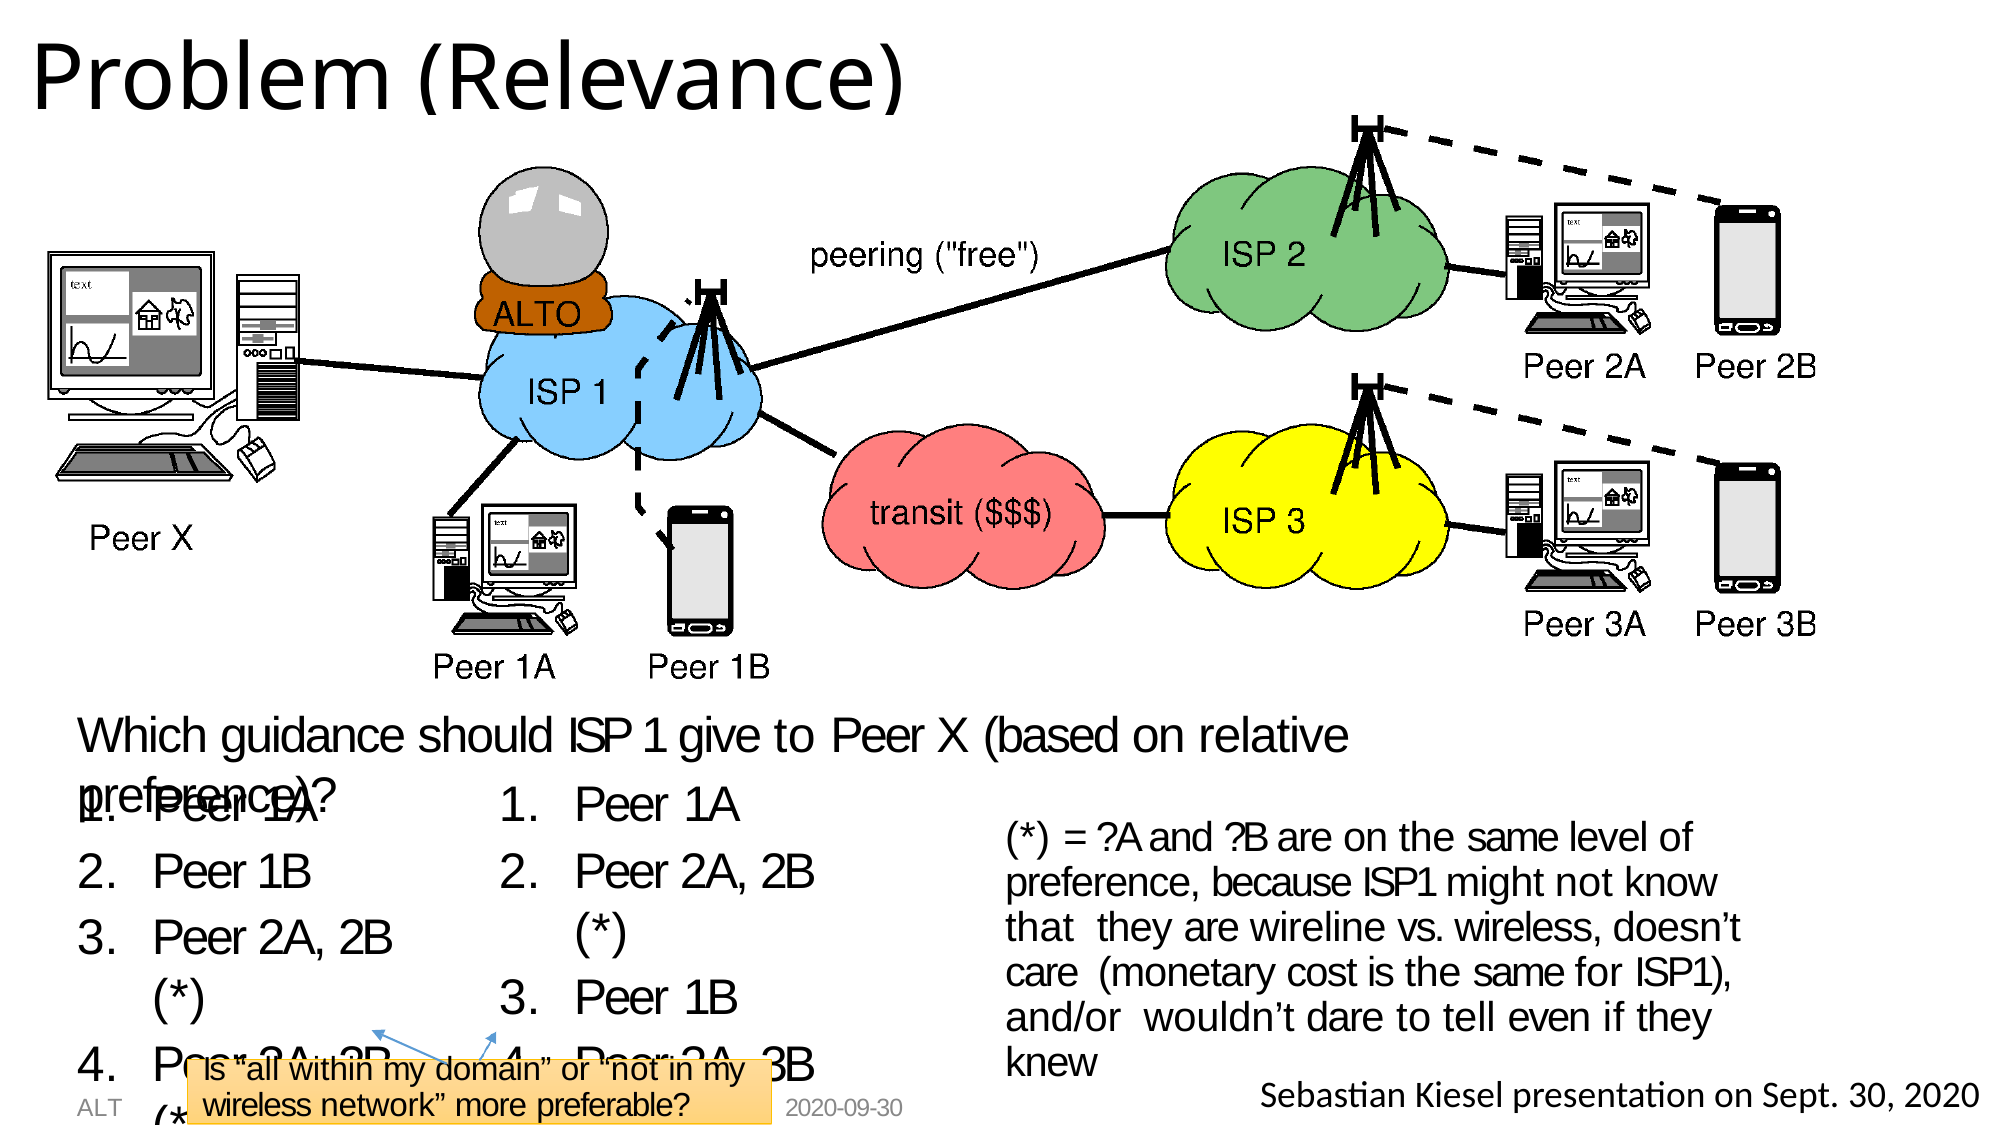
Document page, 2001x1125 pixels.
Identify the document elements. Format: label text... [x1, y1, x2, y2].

text_box (*) = ?A and ?B are on the same level of preference, because ISP1 might not know that they are wireline vs. wireless, doesn’t care (monetary cost is the same for ISP1), and/or wouldn’t dare to tell even if they knew [1002, 808, 1788, 1086]
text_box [371, 1029, 497, 1065]
text_box Is “all within my domain” or “not in my wireless network” more preferable? [187, 1059, 772, 1124]
text_box Which guidance should ISP 1 give to Peer X (based on relative preference)? [74, 700, 1593, 823]
text_box Peer 1A Peer 2A, 2B (*) Peer 1B Peer 3A, 3B (*) [496, 763, 877, 1125]
text_box Sebastian Kiesel presentation on Sept. 30, 2020 [1245, 1062, 1996, 1123]
text_box Peer 1A Peer 1B Peer 2A, 2B (*) Peer 3A, 3B (*) [74, 763, 455, 1125]
text_box 2020-09-30 ietf-alto@skiesel.de [877, 1088, 1113, 1125]
text_box [47, 115, 1816, 679]
title Problem (Relevance) [14, 0, 1740, 166]
